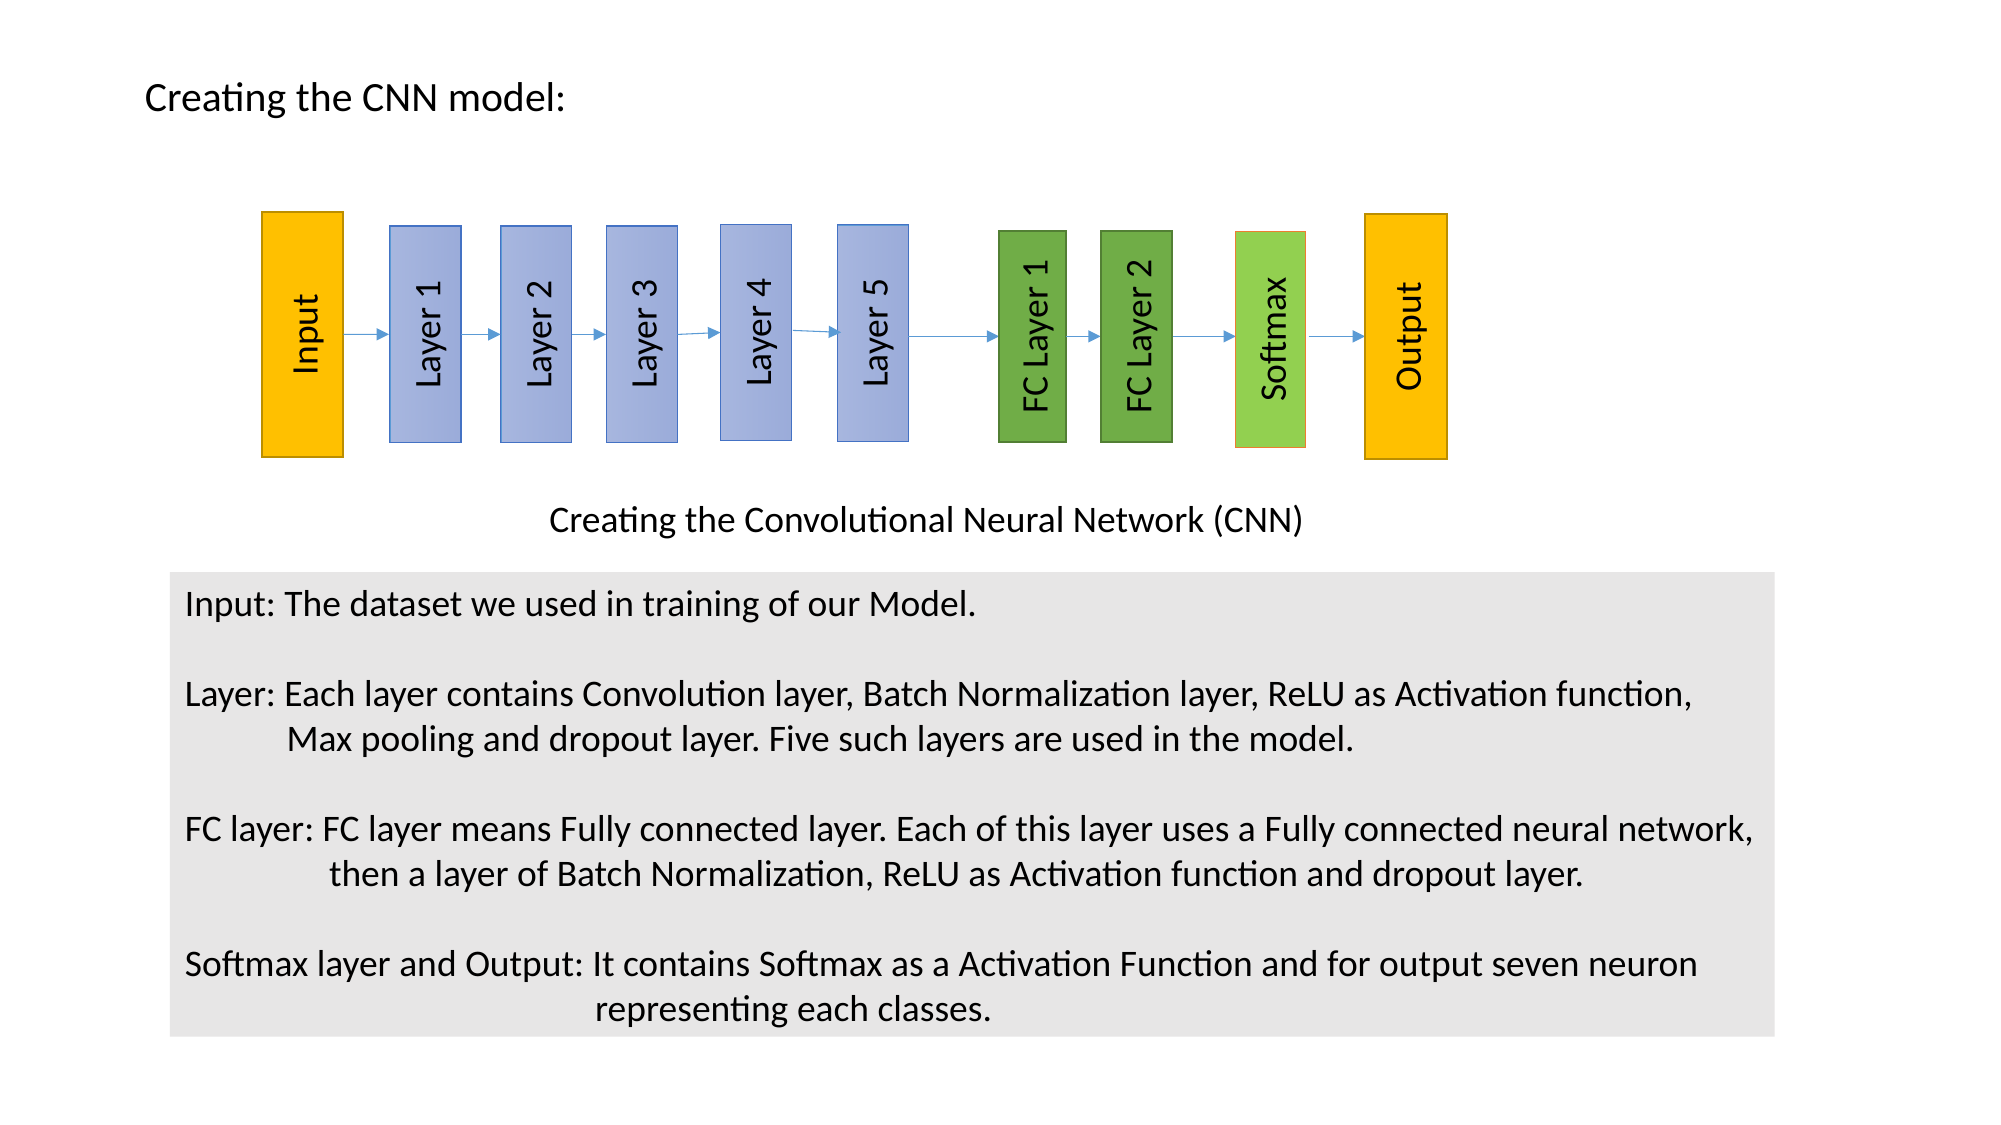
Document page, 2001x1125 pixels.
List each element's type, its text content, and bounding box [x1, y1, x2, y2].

text_box Layer 4 [720, 224, 792, 441]
text_box Layer 2 [500, 225, 572, 443]
text_box Output [1364, 213, 1448, 460]
text_box Softmax [1235, 231, 1306, 448]
text_box Creating the CNN model: [130, 62, 582, 128]
text_box Layer 1 [389, 225, 462, 443]
text_box Input: The dataset we used in training of our Model. Layer: Each layer contains Convolution layer, Batch Normalization layer, ReLU as Activation function, Max pooling and dropout layer. Five such layers are used in the model. FC layer: FC layer means Fully connected layer. Each of this layer uses a Fully connected neural network, then a layer of Batch Normalization, ReLU as Activation function and dropout layer. Softmax layer and Output: It contains Softmax as a Activation Function and for output seven neuron representing each classes. [169, 572, 1775, 1037]
text_box Input [261, 211, 344, 458]
text_box FC Layer 2 [1100, 230, 1173, 443]
text_box Creating the Convolutional Neural Network (CNN) [534, 487, 1320, 548]
text_box Layer 3 [606, 225, 678, 443]
text_box Layer 5 [837, 224, 909, 442]
text_box FC Layer 1 [998, 230, 1067, 443]
